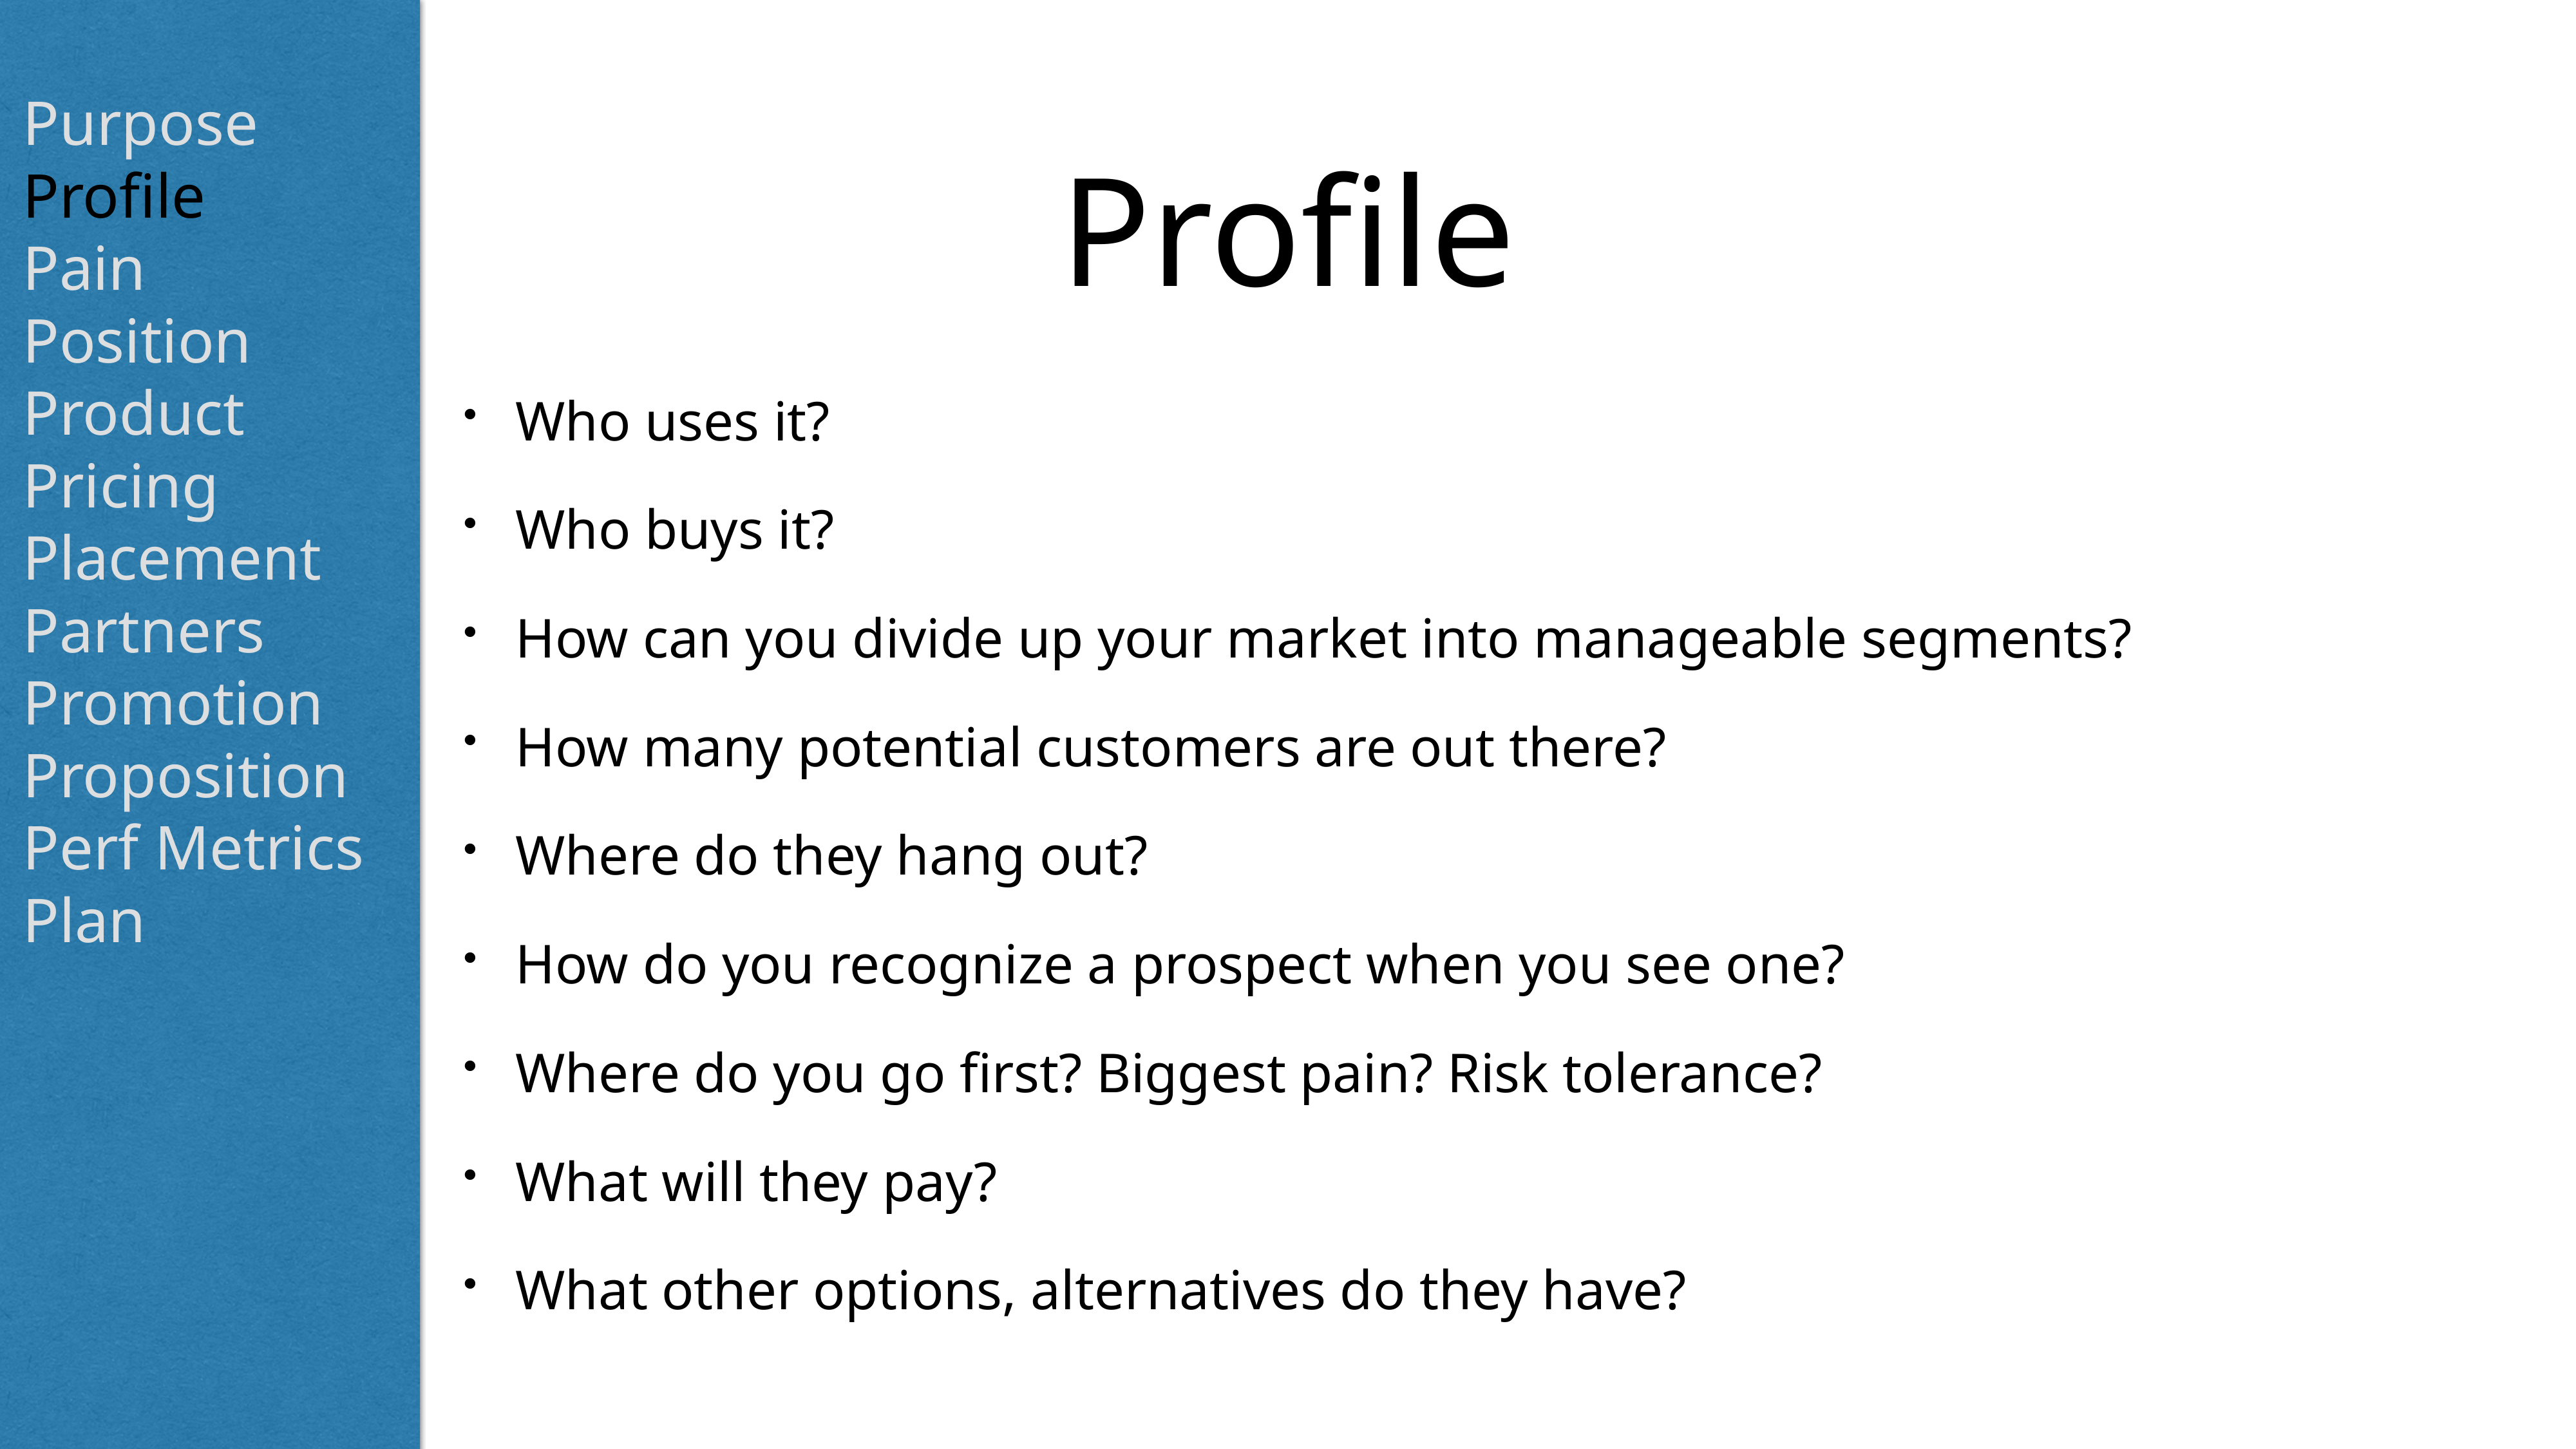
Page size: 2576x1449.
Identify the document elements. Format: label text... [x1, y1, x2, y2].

list Who uses it? Who buys it? How can you divide up your market into manageable segments? How many potential customers are out there? Where do they hang out? How do you recognize a prospect when you see one? Where do you go first? Biggest pain? Risk tolerance? What will they pay? What other options, alternatives do they have? [463, 386, 2349, 1321]
text_box Purpose Profile Pain Position Product Pricing Placement Partners Promotion Proposition Perf Metrics Plan [23, 84, 379, 716]
title Profile [463, 66, 2113, 386]
text_box [0, 0, 421, 1449]
